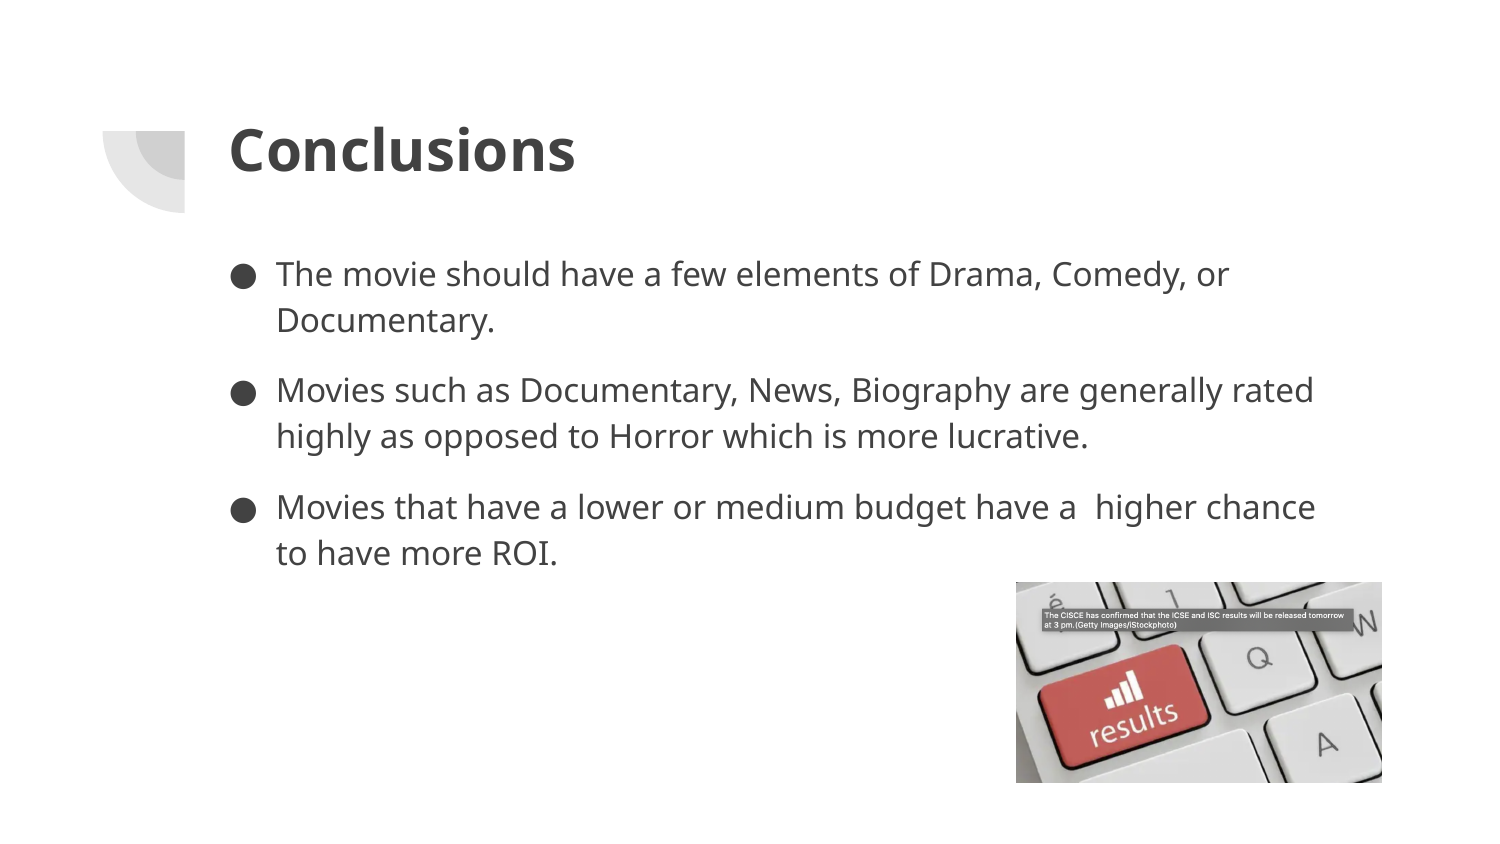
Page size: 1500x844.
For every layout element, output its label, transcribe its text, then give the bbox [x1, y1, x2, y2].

picture [1016, 581, 1383, 784]
list The movie should have a few elements of Drama, Comedy, or Documentary. Movies such as Documentary, News, Biography are generally rated highly as opposed to Horror which is more lucrative. Movies that have a lower or medium budget have a higher chance to have more ROI. [213, 232, 1368, 650]
title Conclusions [213, 98, 1368, 232]
